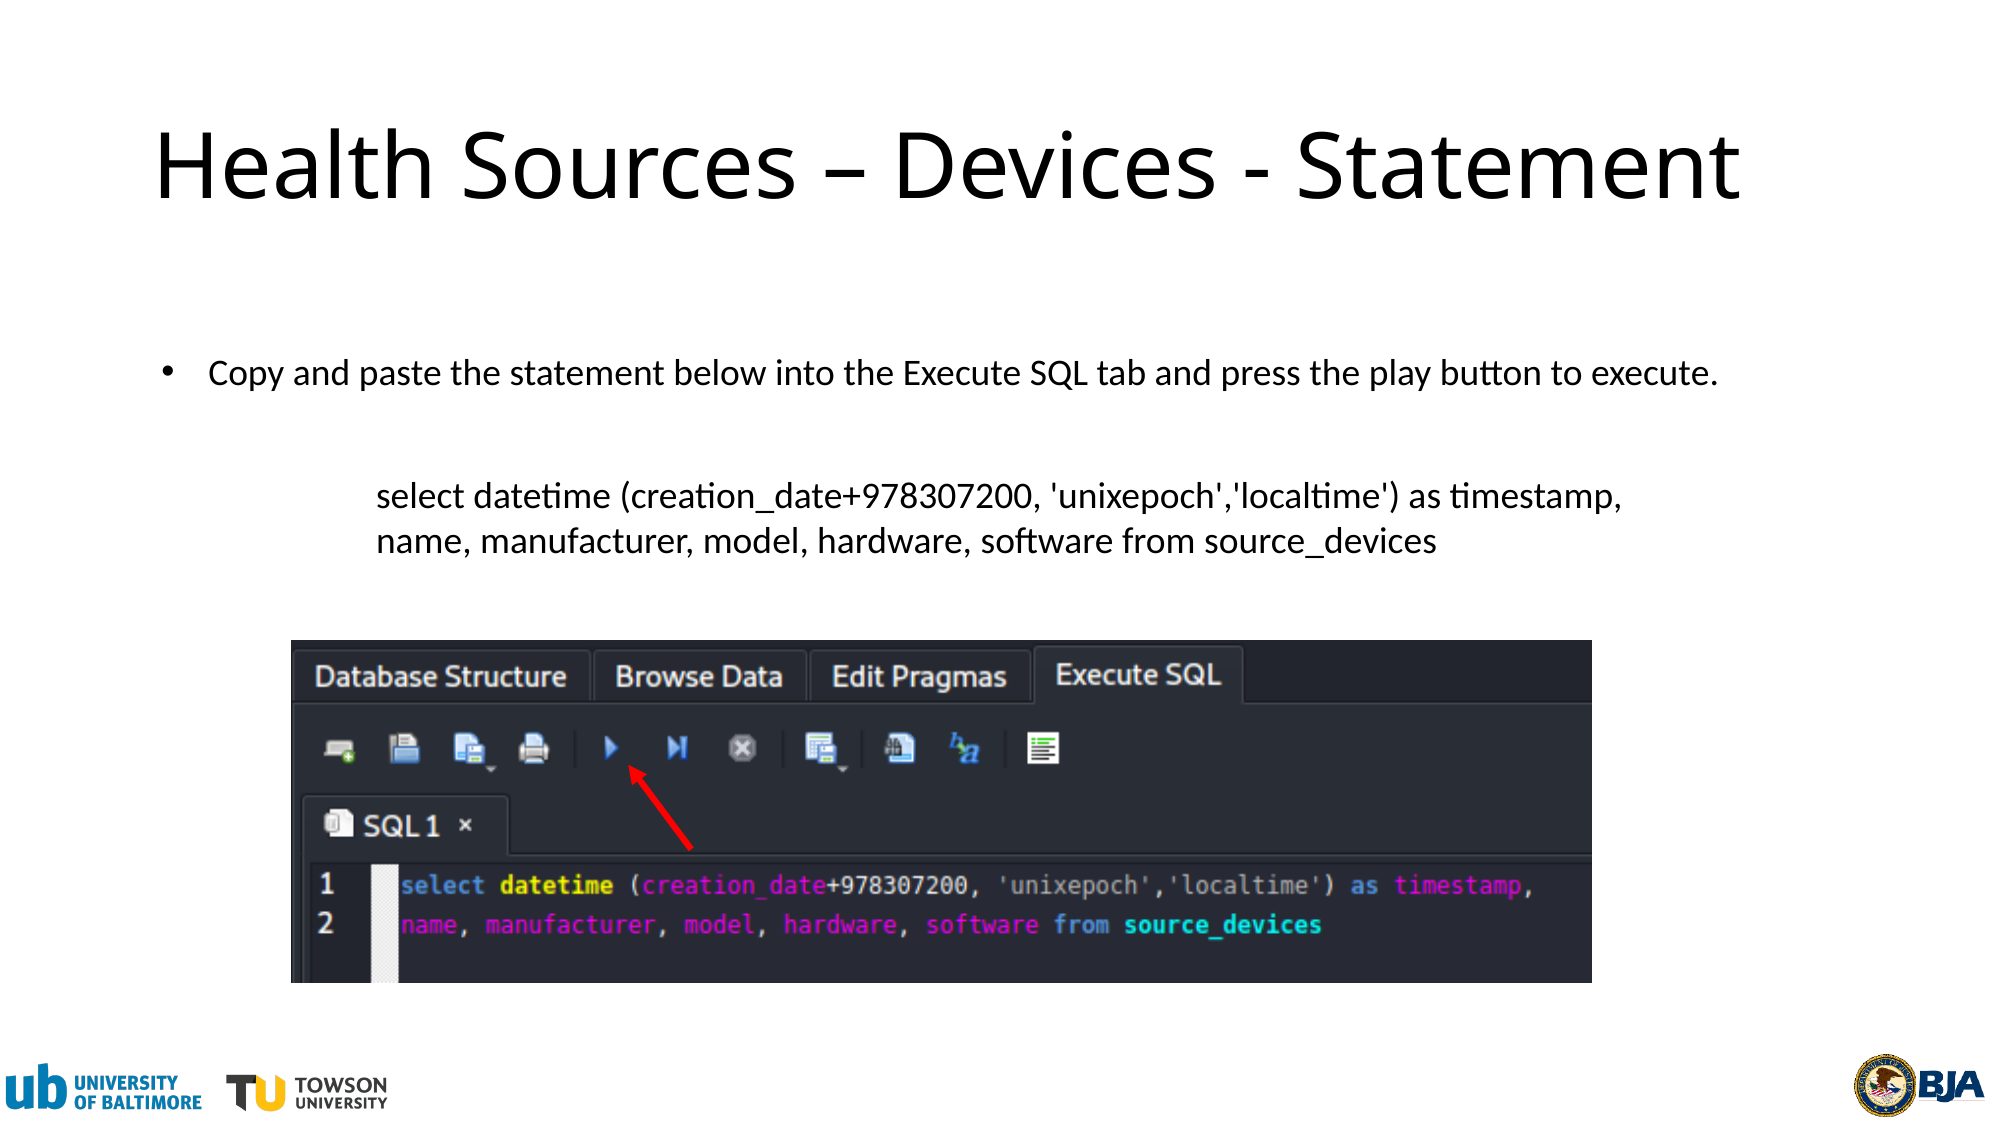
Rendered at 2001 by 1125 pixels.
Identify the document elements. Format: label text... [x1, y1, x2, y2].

picture [0, 1031, 407, 1125]
text_box Copy and paste the statement below into the Execute SQL tab and press the play button to execute. [146, 340, 1736, 401]
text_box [628, 764, 692, 850]
picture [1854, 1054, 1986, 1117]
picture [291, 640, 1592, 983]
text_box select datetime (creation_date+978307200, 'unixepoch','localtime') as timestamp, name, manufacturer, model, hardware, software from source_devices [361, 463, 1639, 659]
title Health Sources – Devices - Statement [137, 59, 1863, 278]
